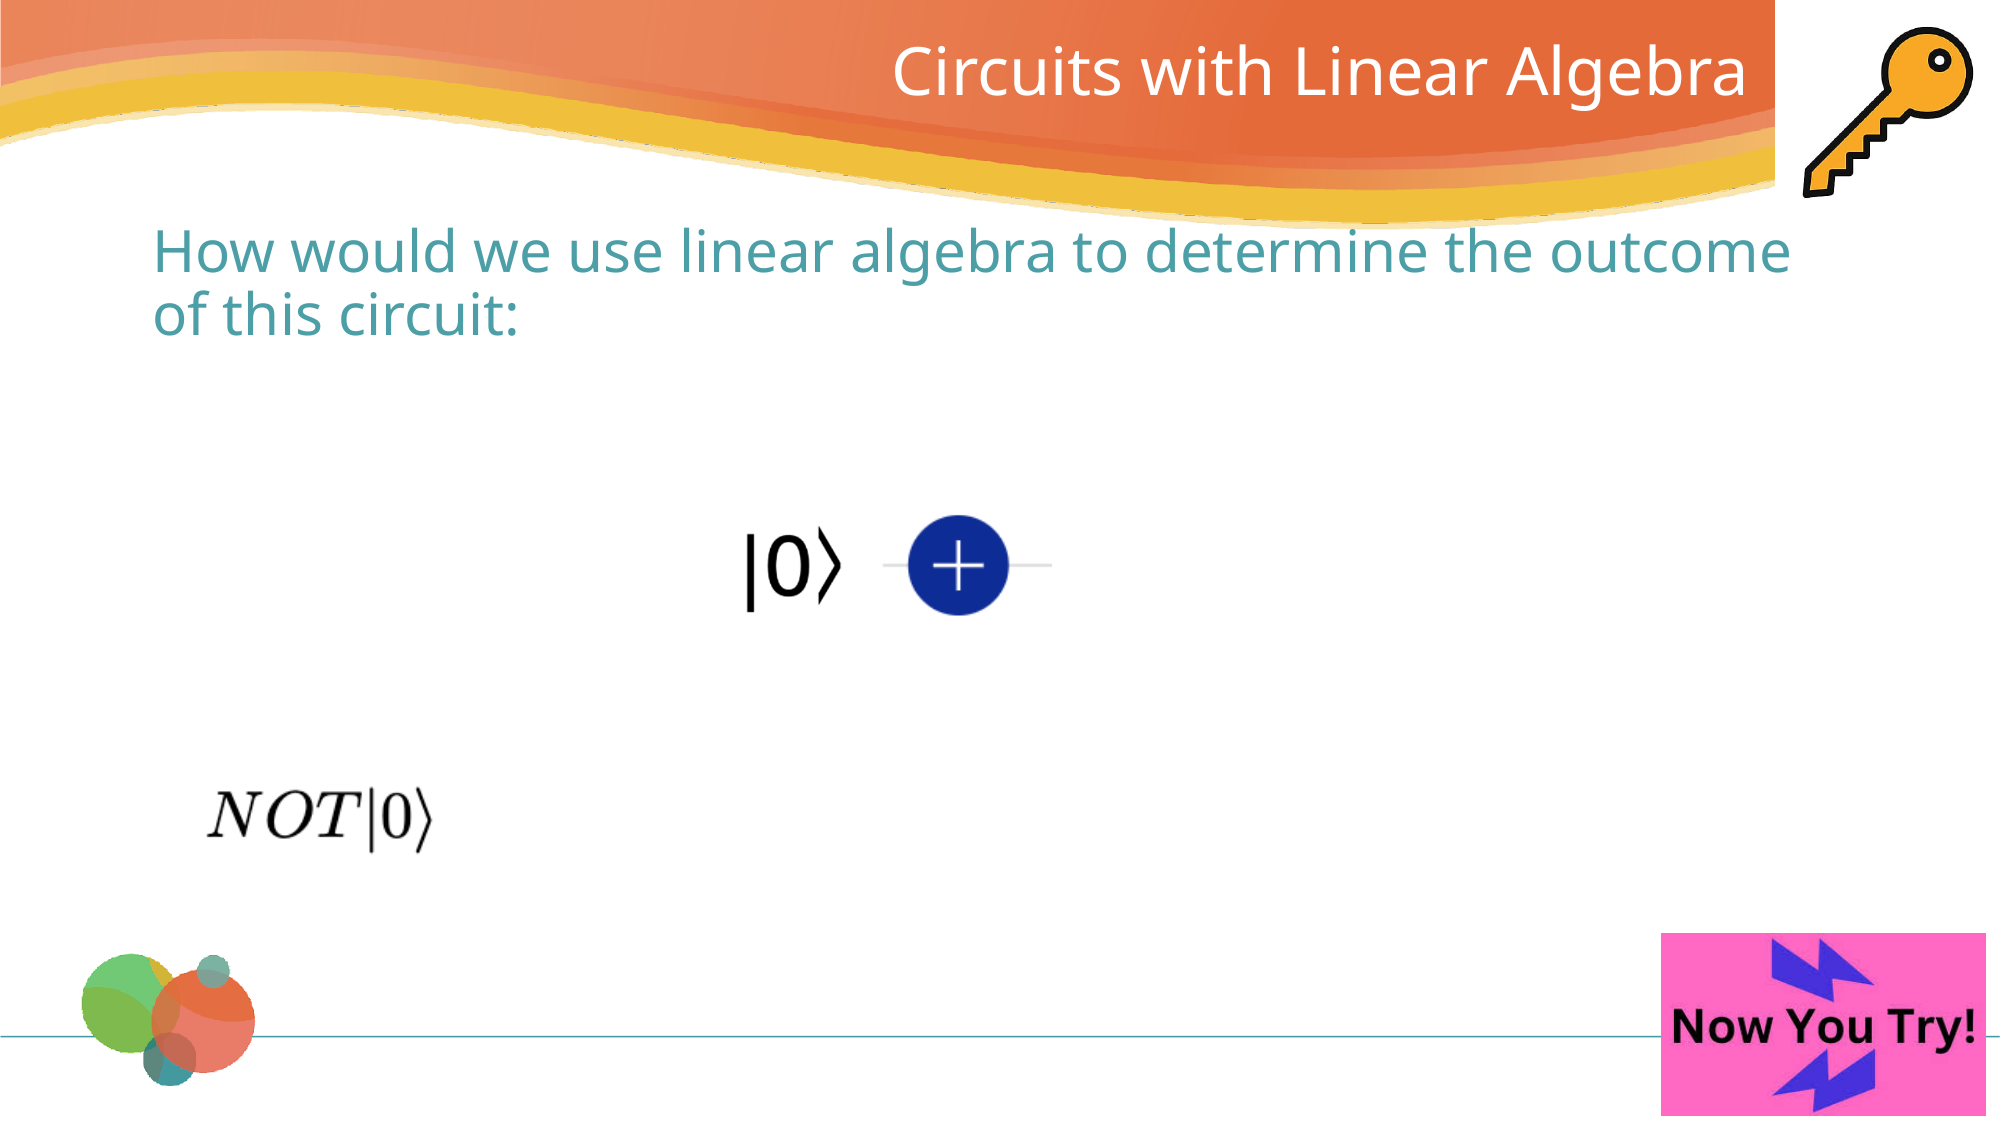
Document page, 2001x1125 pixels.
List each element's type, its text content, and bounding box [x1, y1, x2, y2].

picture [0, 0, 2000, 1116]
list How would we use linear algebra to determine the outcome of this circuit: [137, 215, 1863, 982]
title Circuits with Linear Algebra [780, 30, 1770, 153]
